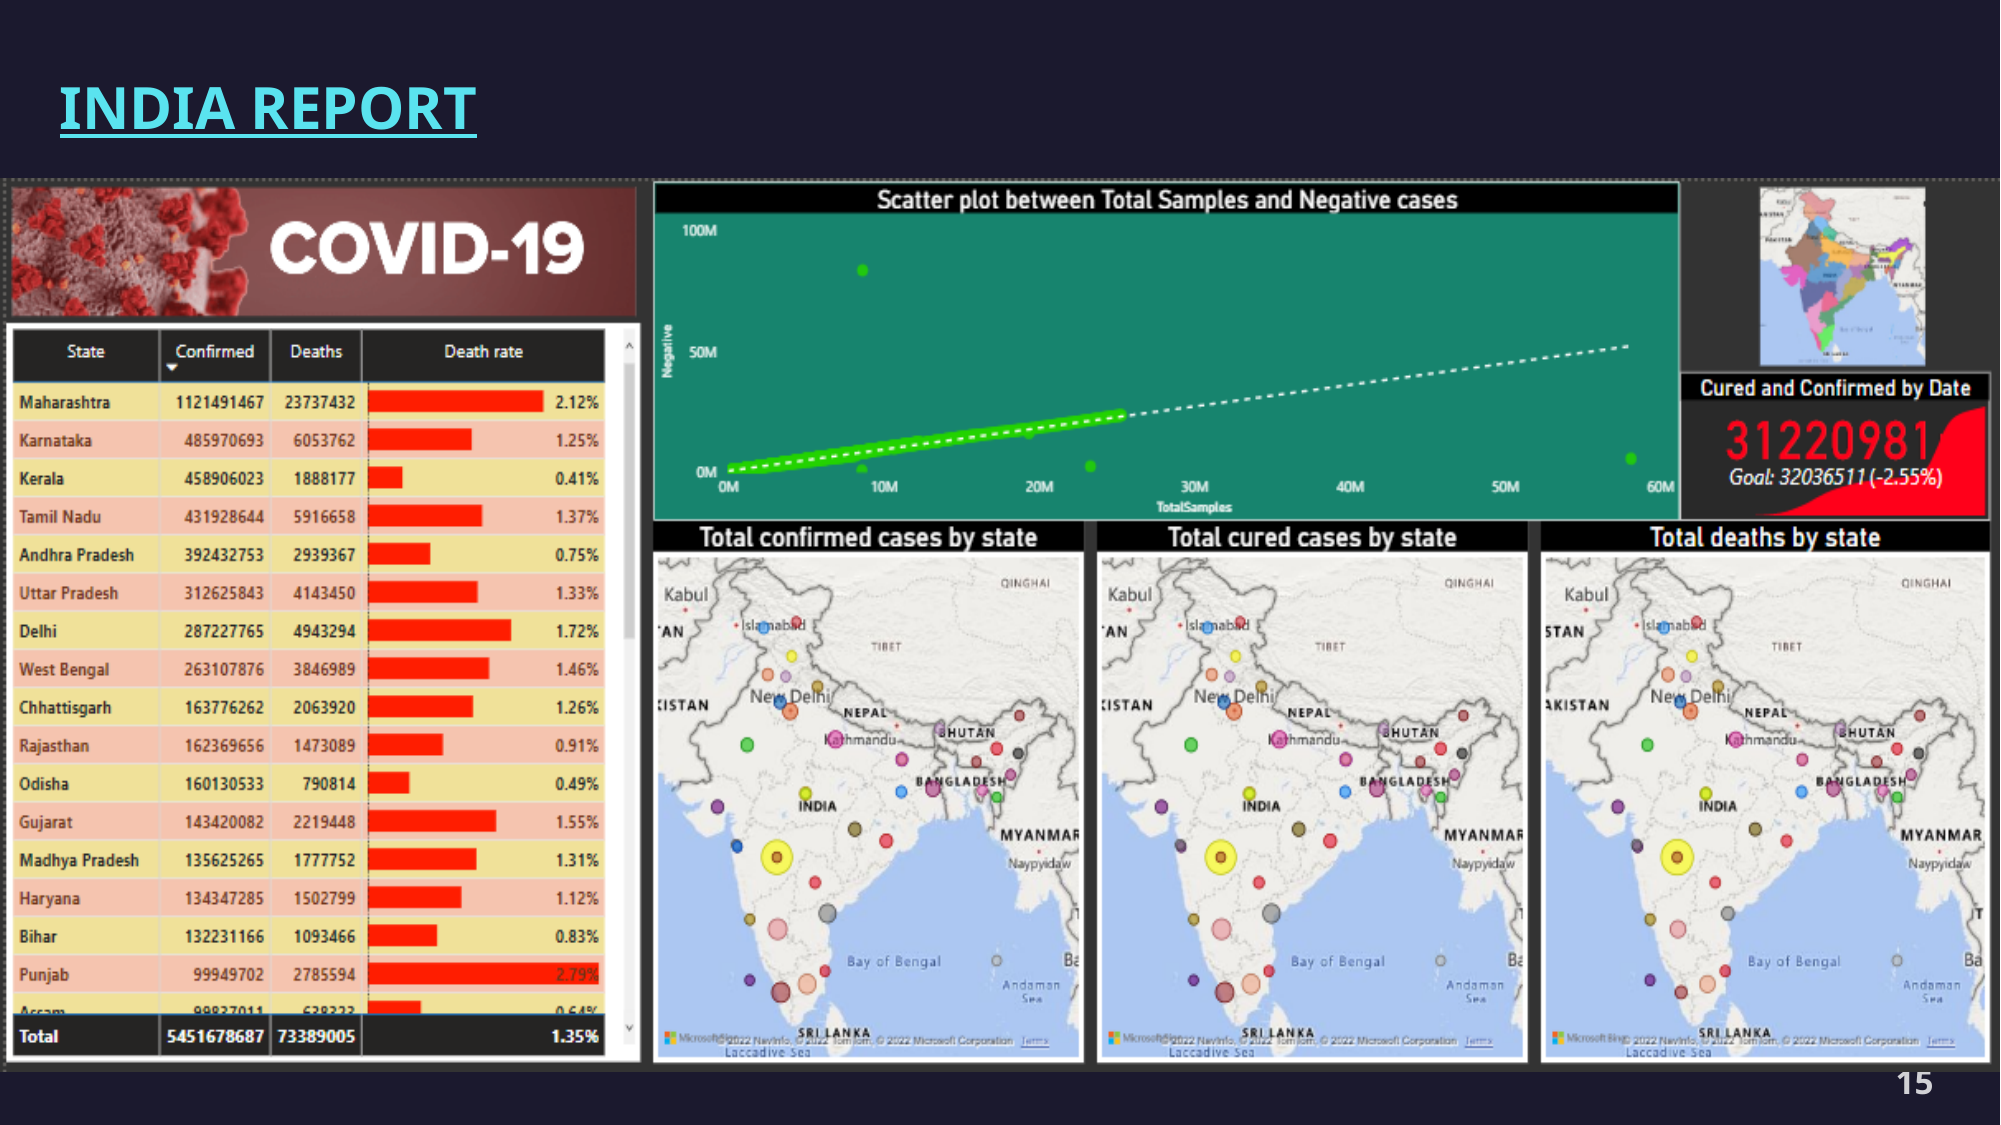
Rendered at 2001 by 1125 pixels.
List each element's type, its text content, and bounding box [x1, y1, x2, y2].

slide_number 15 [1655, 1072, 1934, 1113]
picture [0, 178, 2000, 1072]
title INDIA REPORT [59, 50, 524, 141]
